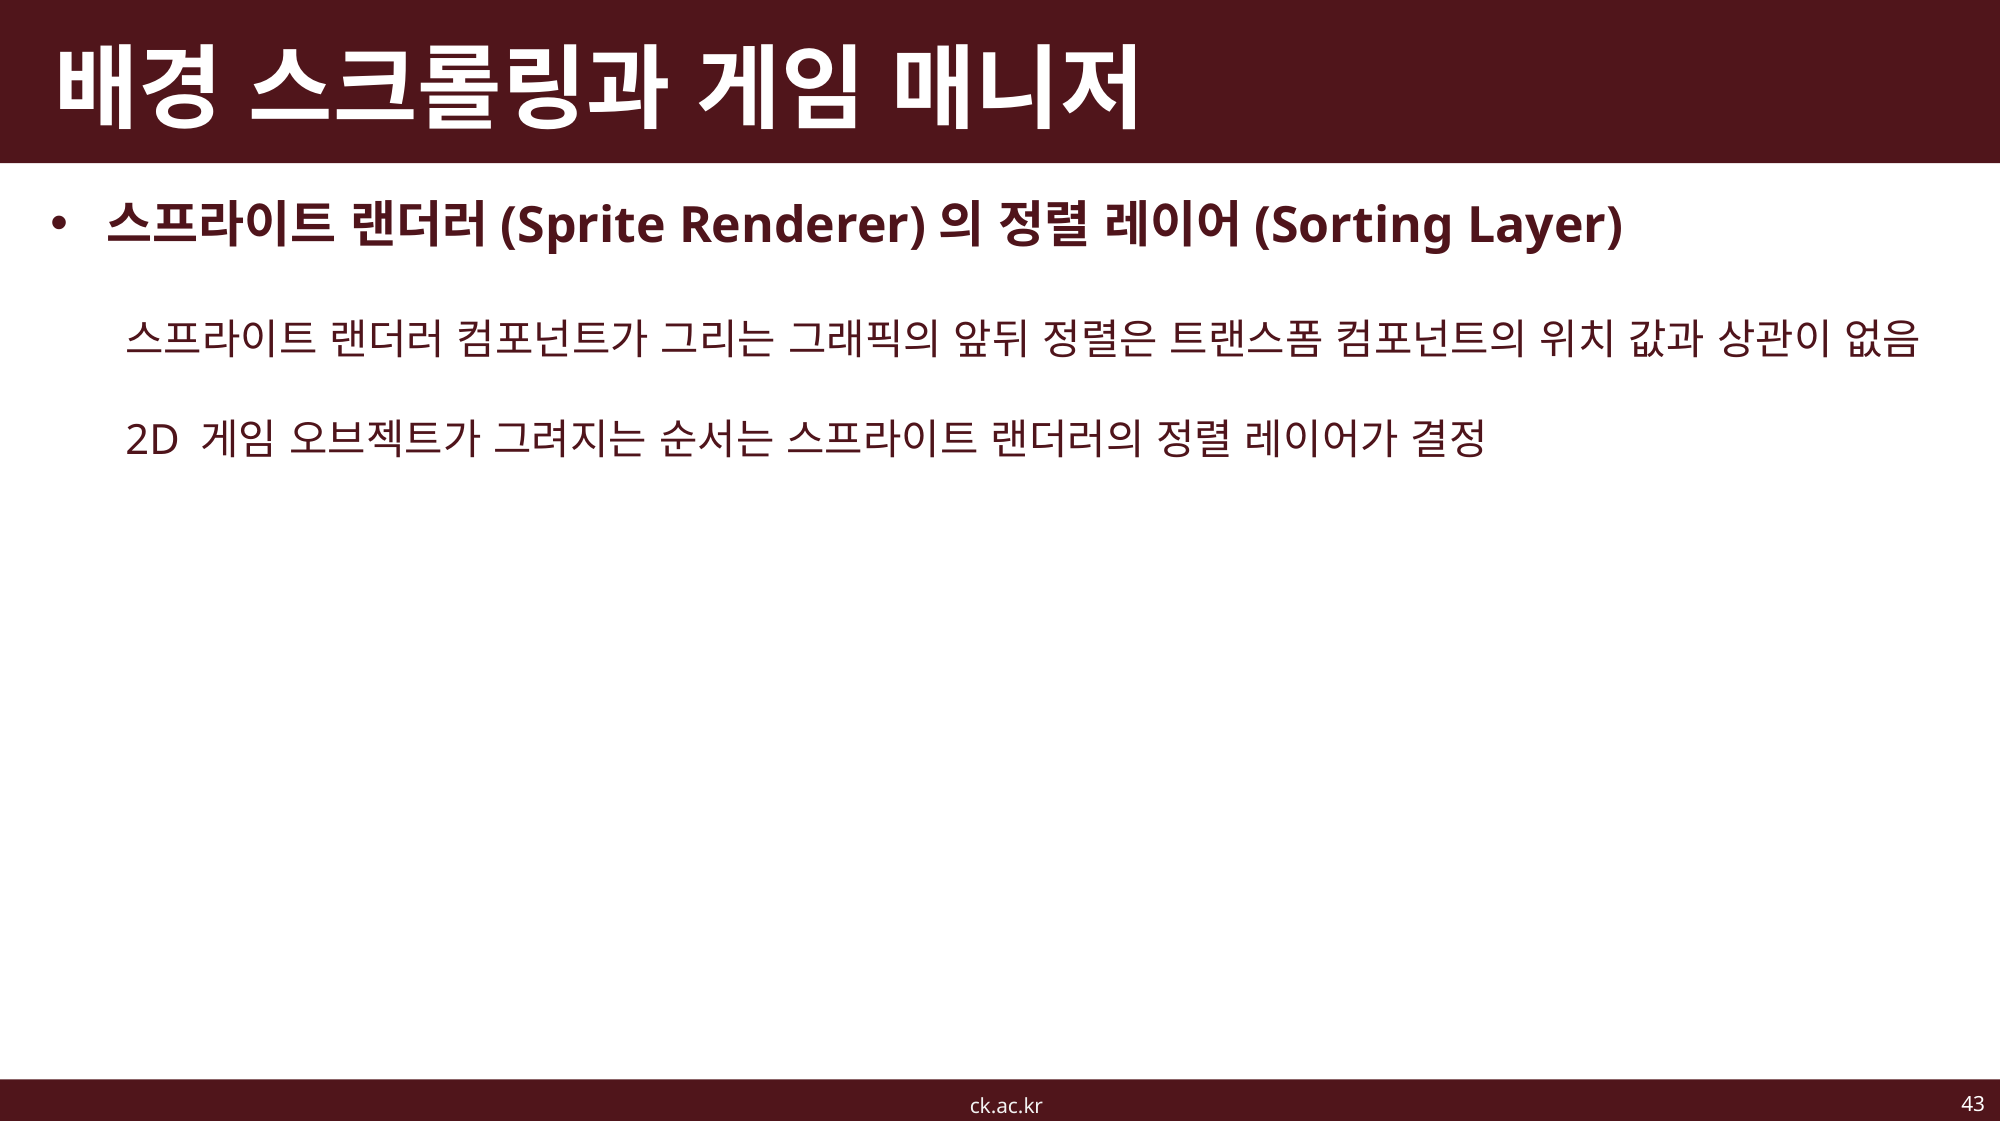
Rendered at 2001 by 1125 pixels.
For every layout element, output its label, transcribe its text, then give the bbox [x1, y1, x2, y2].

slide_number 43 [1911, 1083, 2000, 1125]
text_box 스프라이트 랜더러(Sprite Renderer)의 정렬 레이어(Sorting Layer) 스프라이트 랜더러 컴포넌트가 그리는 그래픽의 앞뒤 정렬은 트랜스폼 컴포넌트의 위치 값과 상관이 없음 2D 게임 오브젝트가 그려지는 순서는 스프라이트 랜더러의 정렬 레이어가 결정 [35, 185, 1978, 470]
title 배경 스크롤링과 게임 매니저 [39, 34, 1289, 149]
footer ck.ac.kr [949, 1084, 1064, 1125]
